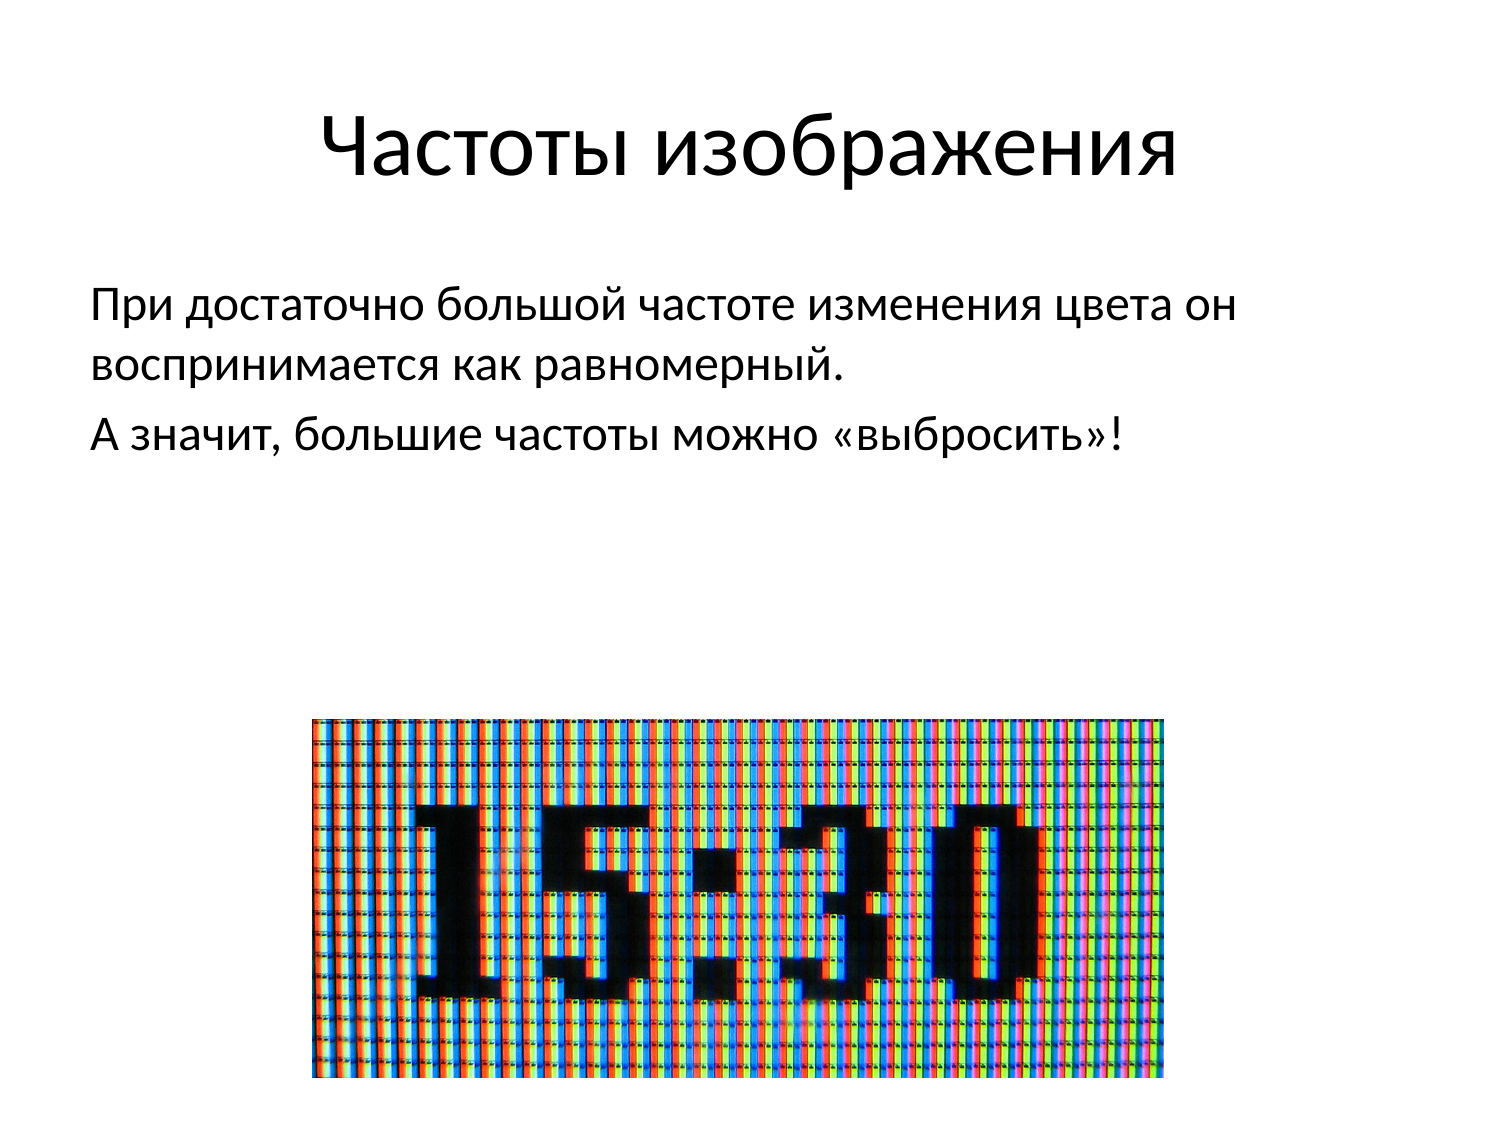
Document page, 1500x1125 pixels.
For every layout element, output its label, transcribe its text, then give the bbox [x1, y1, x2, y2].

title Частоты изображения [75, 45, 1425, 233]
list При достаточно большой частоте изменения цвета он воспринимается как равномерный. А значит, большие частоты можно «выбросить»! [75, 262, 1425, 1005]
picture [312, 718, 1164, 1079]
